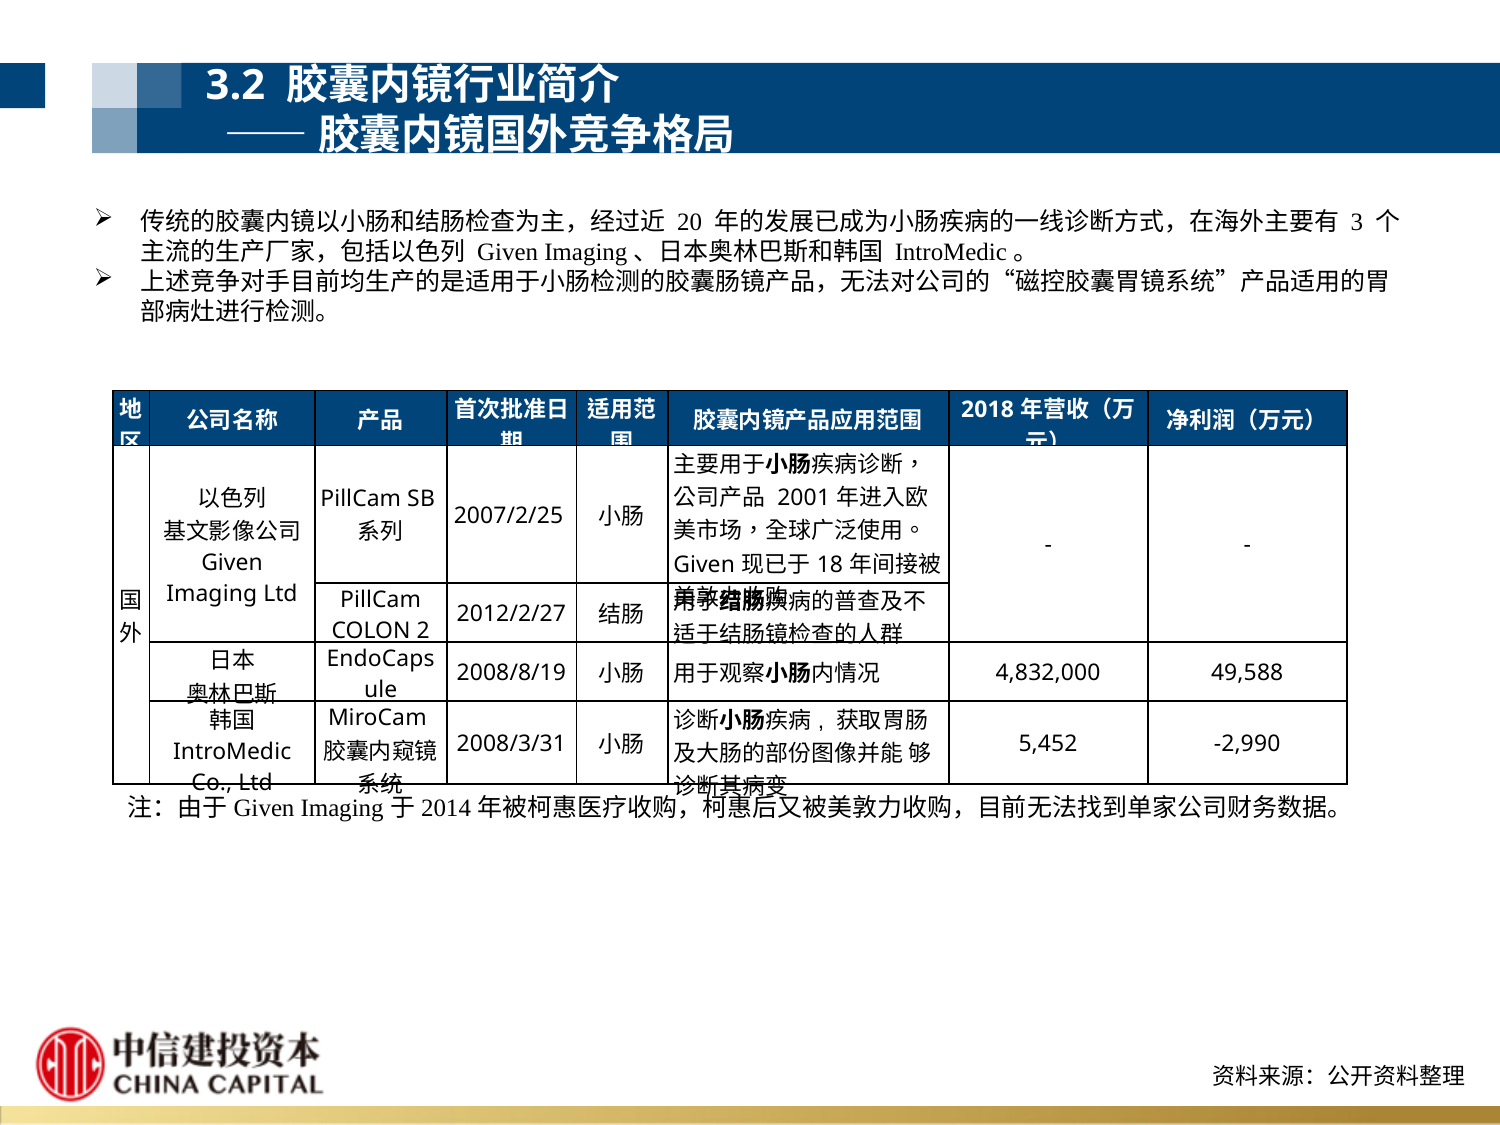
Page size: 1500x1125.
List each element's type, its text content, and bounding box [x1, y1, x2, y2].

table_cell 诊断小肠疾病, 获取胃肠及大肠的部份图像并能 够诊断其病变 [669, 702, 948, 783]
table_header 胶囊内镜产品应用范围 [669, 391, 948, 445]
table_header 适用范围 [577, 391, 667, 445]
table_cell PillCam COLON 2 [316, 584, 446, 641]
table_cell 2008/8/19 [448, 643, 576, 700]
table_cell 49,588 [1149, 643, 1346, 700]
table_header 首次批准日期 [448, 391, 576, 445]
table_header 产品 [316, 391, 446, 445]
table_cell 日本 奥林巴斯 [150, 643, 314, 700]
table_cell - [1149, 446, 1346, 641]
table_cell 小肠 [577, 643, 667, 700]
table_cell 4,832,000 [950, 643, 1147, 700]
text_box 注：由于Given Imaging于2014年被柯惠医疗收购，柯惠后又被美敦力收购，目前无法找到单家公司财务数据。 [112, 784, 1456, 829]
table_cell 5,452 [950, 702, 1147, 783]
table_cell 结肠 [577, 584, 667, 641]
table_cell 2007/2/25 [448, 446, 576, 582]
table_cell 用于观察小肠内情况 [669, 643, 948, 700]
text_box 资料来源：公开资料整理 [1197, 1054, 1500, 1097]
table_cell MiroCam胶囊内窥镜系统 [316, 702, 446, 783]
table_cell PillCam SB系列 [316, 446, 446, 582]
table_header 公司名称 [150, 391, 314, 445]
table_cell 小肠 [577, 446, 667, 582]
table_cell 2008/3/31 [448, 702, 576, 783]
text_box 3.2 胶囊内镜行业简介 ——胶囊内镜国外竞争格局 [192, 51, 1489, 165]
table_cell 小肠 [577, 702, 667, 783]
table_cell 用于结肠疾病的普查及不适于结肠镜检查的人群 [669, 584, 948, 641]
table_header 净利润（万元） [1149, 391, 1346, 445]
table_cell - [950, 446, 1147, 641]
table_cell 主要用于小肠疾病诊断，公司产品 2001年进入欧美市场，全球广泛使用。Given现已于18年间接被美敦力收购 [669, 446, 948, 582]
table_cell 国外 [114, 446, 149, 783]
table_cell 以色列 基文影像公司 Given Imaging Ltd [150, 446, 314, 641]
text_box 传统的胶囊内镜以小肠和结肠检查为主，经过近 20 年的发展已成为小肠疾病的一线诊断方式，在海外主要有 3 个主流的生产厂家，包括以色列 Given Imaging、日本奥林巴斯和韩国 IntroMedic。 上述竞争对手目前均生产的是适用于小肠检测的胶囊肠镜产品，无法对公司的“磁控胶囊胃镜系统”产品适用的胃部病灶进行检测。 [78, 198, 1422, 333]
table_header 地区 [114, 391, 149, 445]
table_cell 韩国 IntroMedic Co., Ltd [150, 702, 314, 783]
table_header 2018年营收（万元） [950, 391, 1147, 445]
table_cell 2012/2/27 [448, 584, 576, 641]
picture [0, 1004, 1500, 1125]
table_cell -2,990 [1149, 702, 1346, 783]
table_cell EndoCapsule [316, 643, 446, 700]
